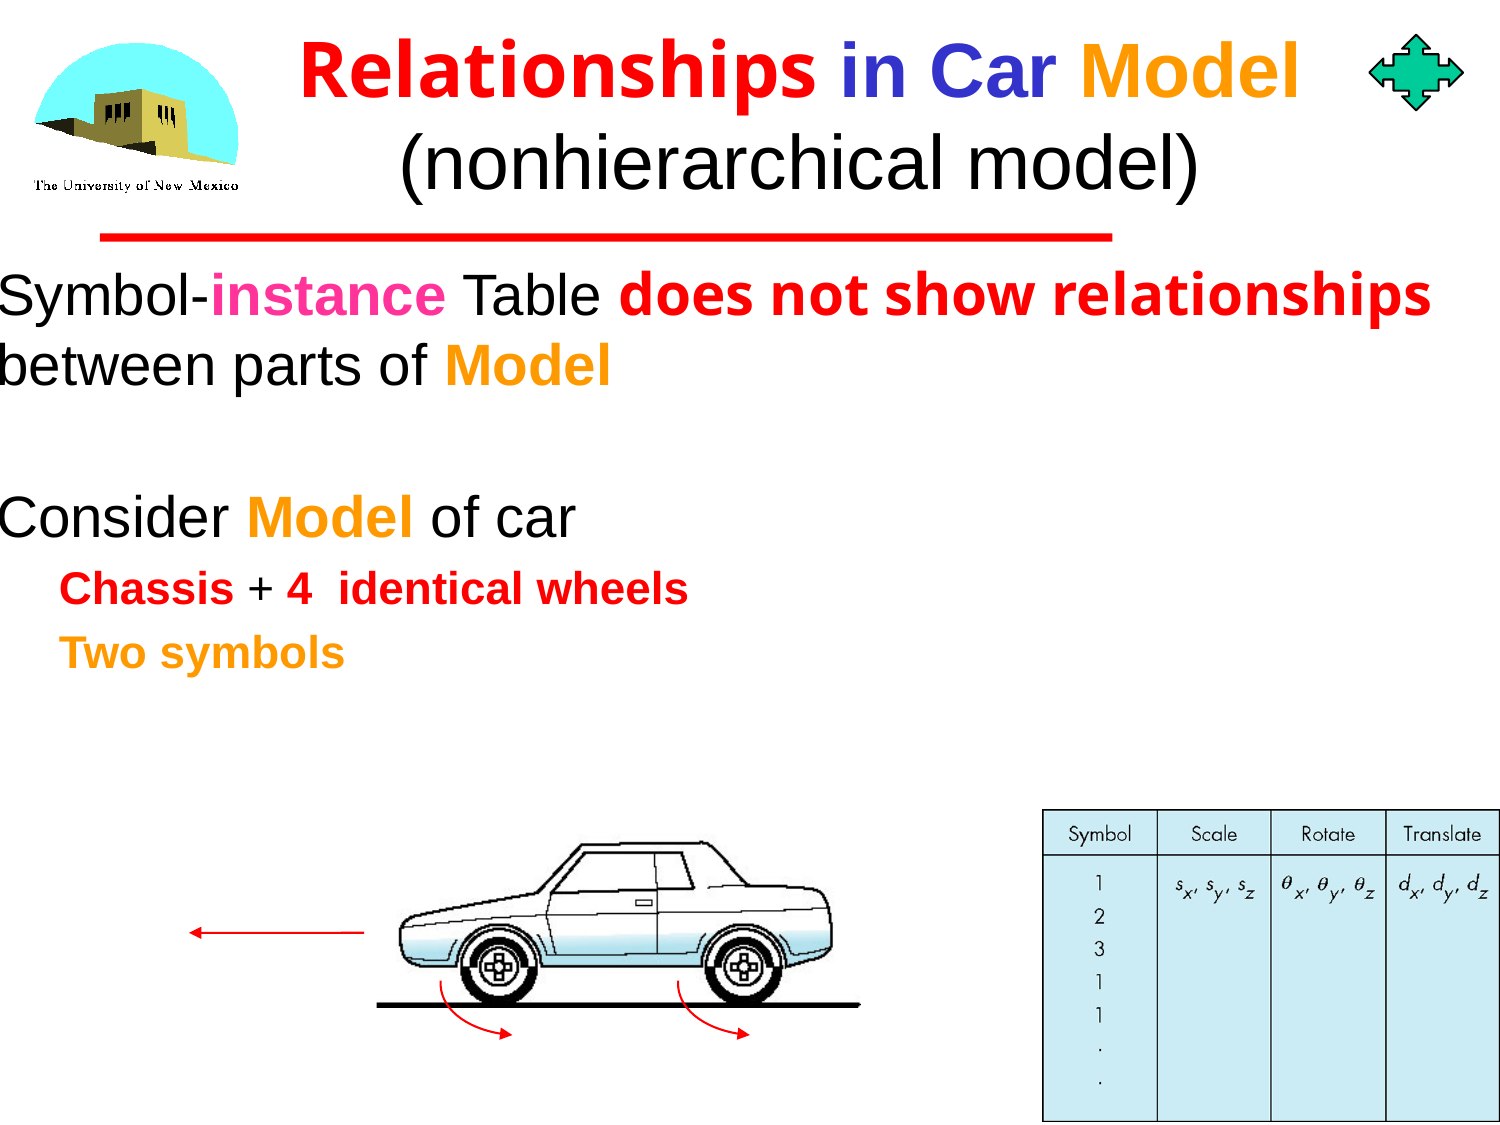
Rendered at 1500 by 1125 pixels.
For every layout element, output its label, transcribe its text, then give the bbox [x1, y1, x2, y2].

picture [376, 794, 862, 1008]
text_box [457, 1016, 514, 1040]
text_box [694, 1016, 752, 1040]
title Relationships in Car Model (nonhierarchical model) [162, 24, 1438, 200]
list Symbol-instance Table does not show relationships between parts of Model Consider Model of car Chassis + 4 identical wheels Two symbols [0, 249, 1500, 638]
text_box [189, 926, 365, 940]
picture [1042, 808, 1500, 1122]
text_box [1369, 34, 1464, 111]
